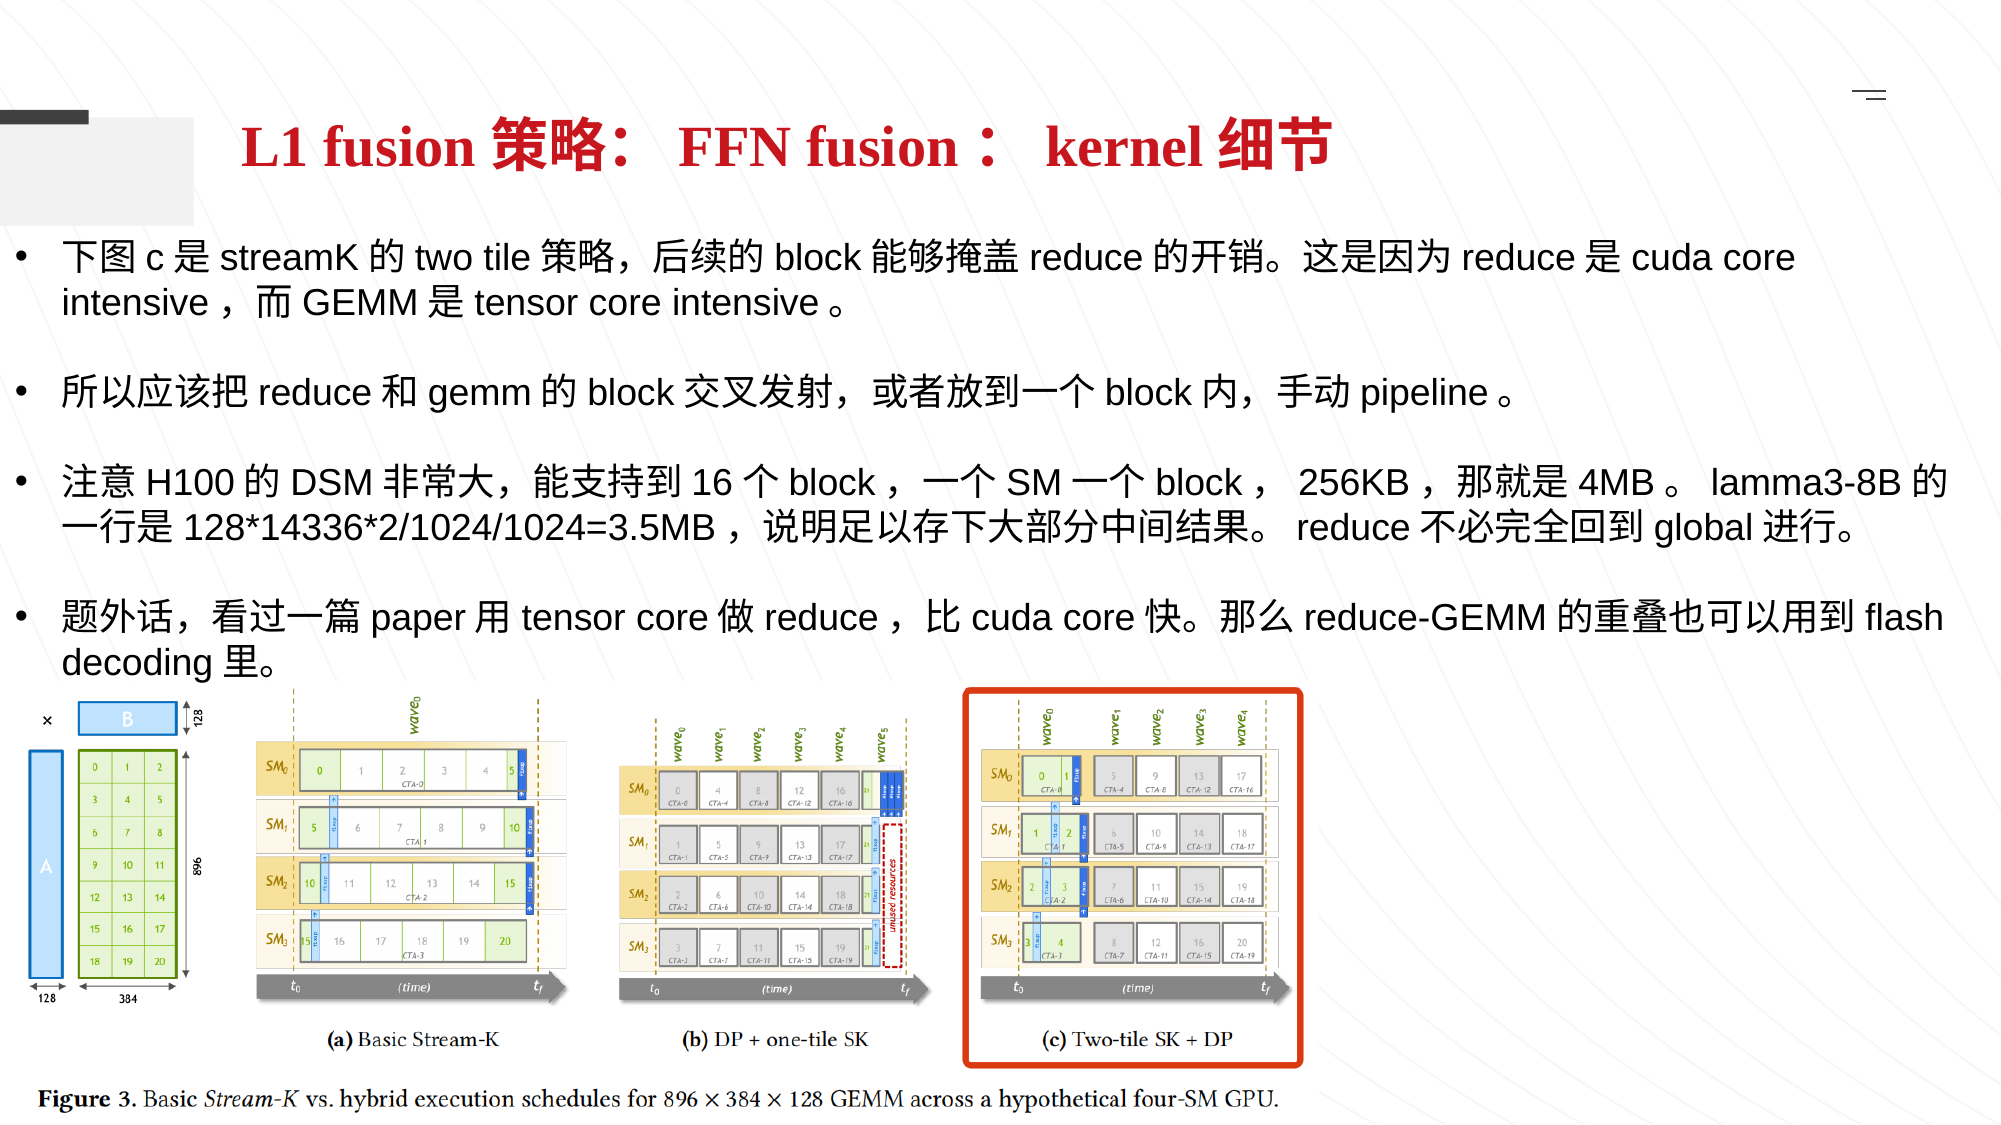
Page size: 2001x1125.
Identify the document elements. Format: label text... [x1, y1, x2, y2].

text_box 下图c是streamK的two tile策略，后续的block能够掩盖reduce的开销。这是因为reduce是cuda core intensive，而GEMM是tensor core intensive。 所以应该把reduce和gemm的block交叉发射，或者放到一个block内，手动pipeline。 注意H100的DSM非常大，能支持到16个block，一个SM一个block，256KB，那就是4MB。lamma3-8B的一行是128*14336*2/1024/1024=3.5MB，说明足以存下大部分中间结果。reduce不必完全回到global进行。 题外话，看过一篇paper用tensor core做reduce，比cuda core快。那么reduce-GEMM的重叠也可以用到flash decoding里。 [0, 225, 2000, 682]
text_box L1 fusion策略：FFN fusion：kernel细节 [226, 101, 1463, 186]
picture [0, 681, 1319, 1125]
